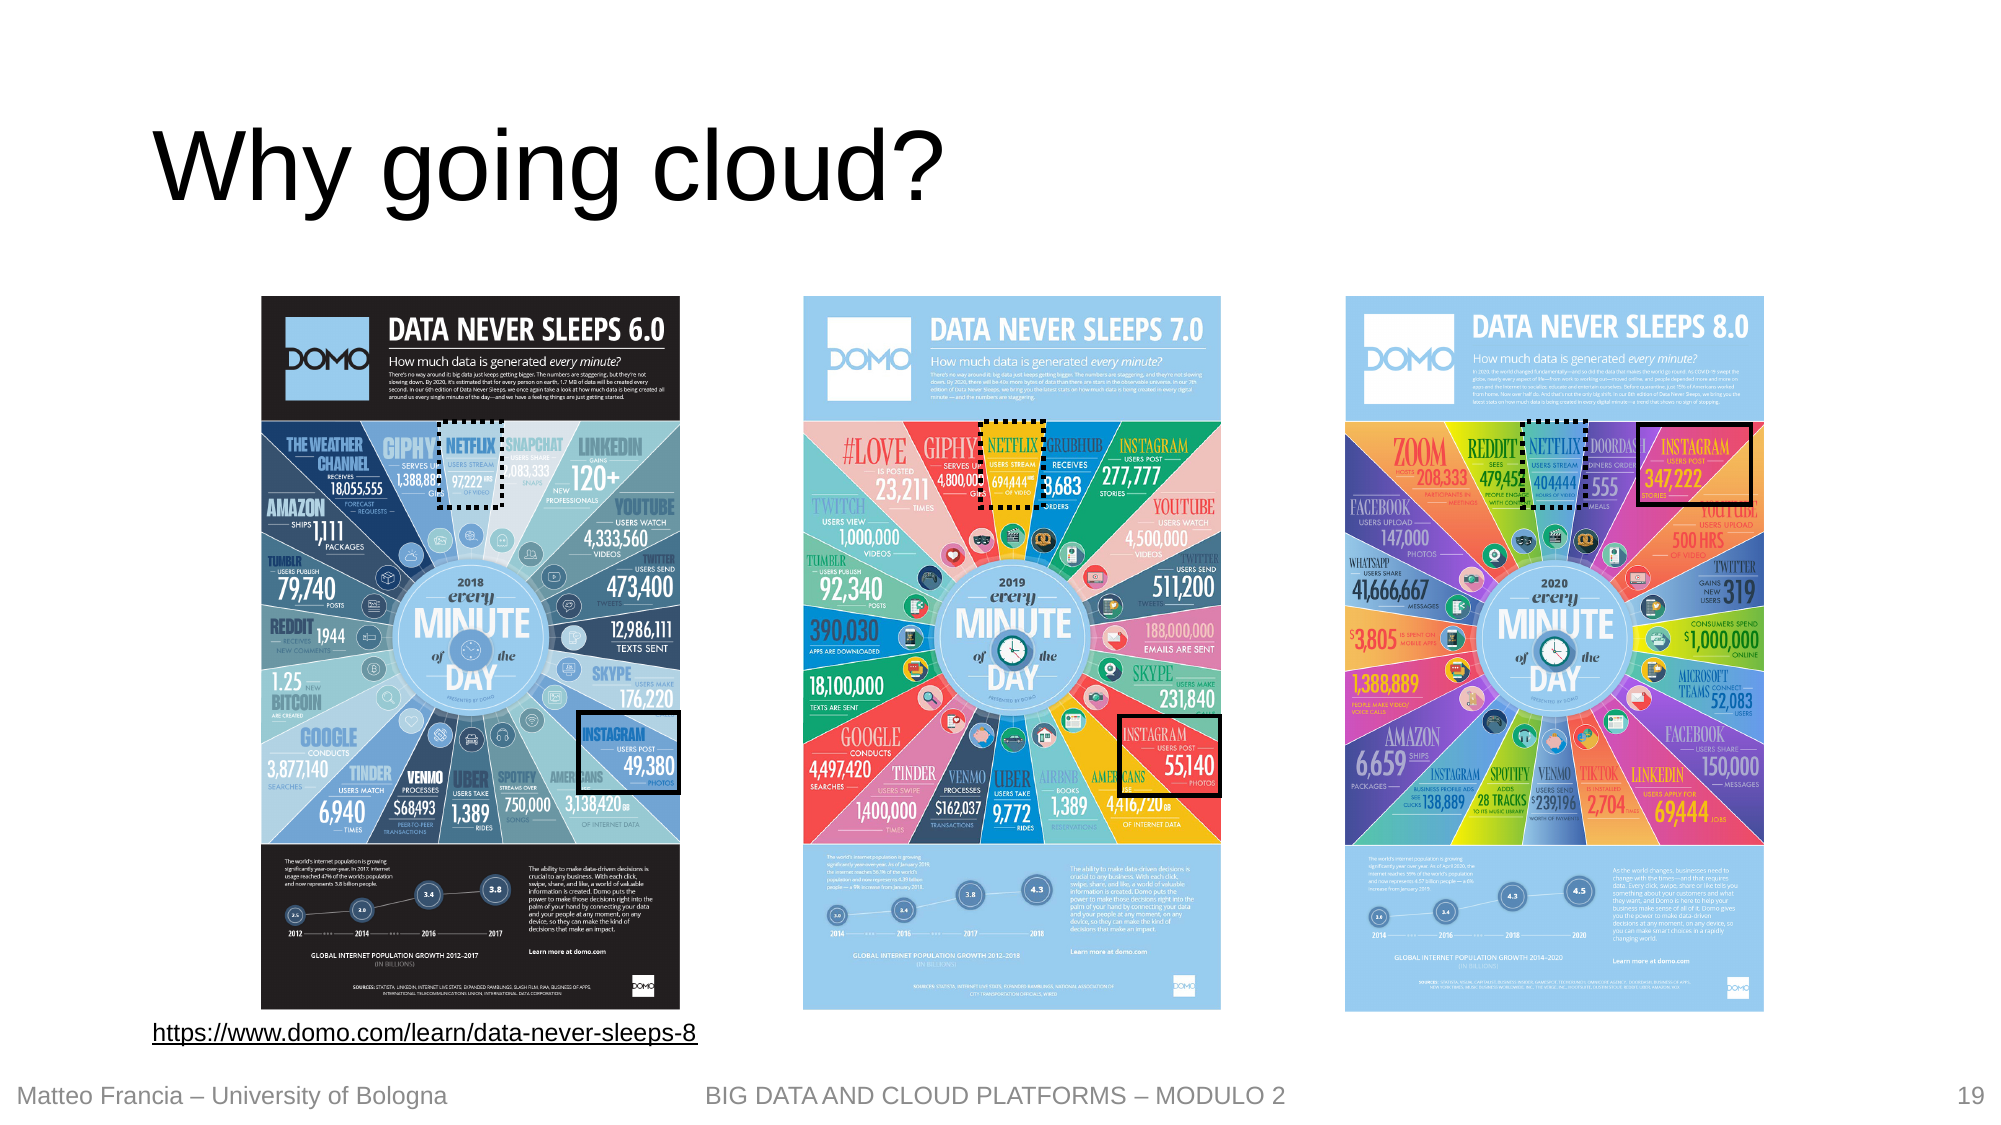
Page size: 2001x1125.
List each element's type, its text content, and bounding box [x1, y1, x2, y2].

list https://www.domo.com/learn/data-never-sleeps-8 [137, 1003, 1863, 1064]
title Why going cloud? [137, 59, 1863, 278]
picture [1345, 296, 1764, 1012]
footer Matteo Francia – University of Bologna [0, 1065, 466, 1125]
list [803, 296, 1221, 1010]
slide_number 19 [1550, 1065, 2000, 1125]
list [261, 296, 679, 1010]
